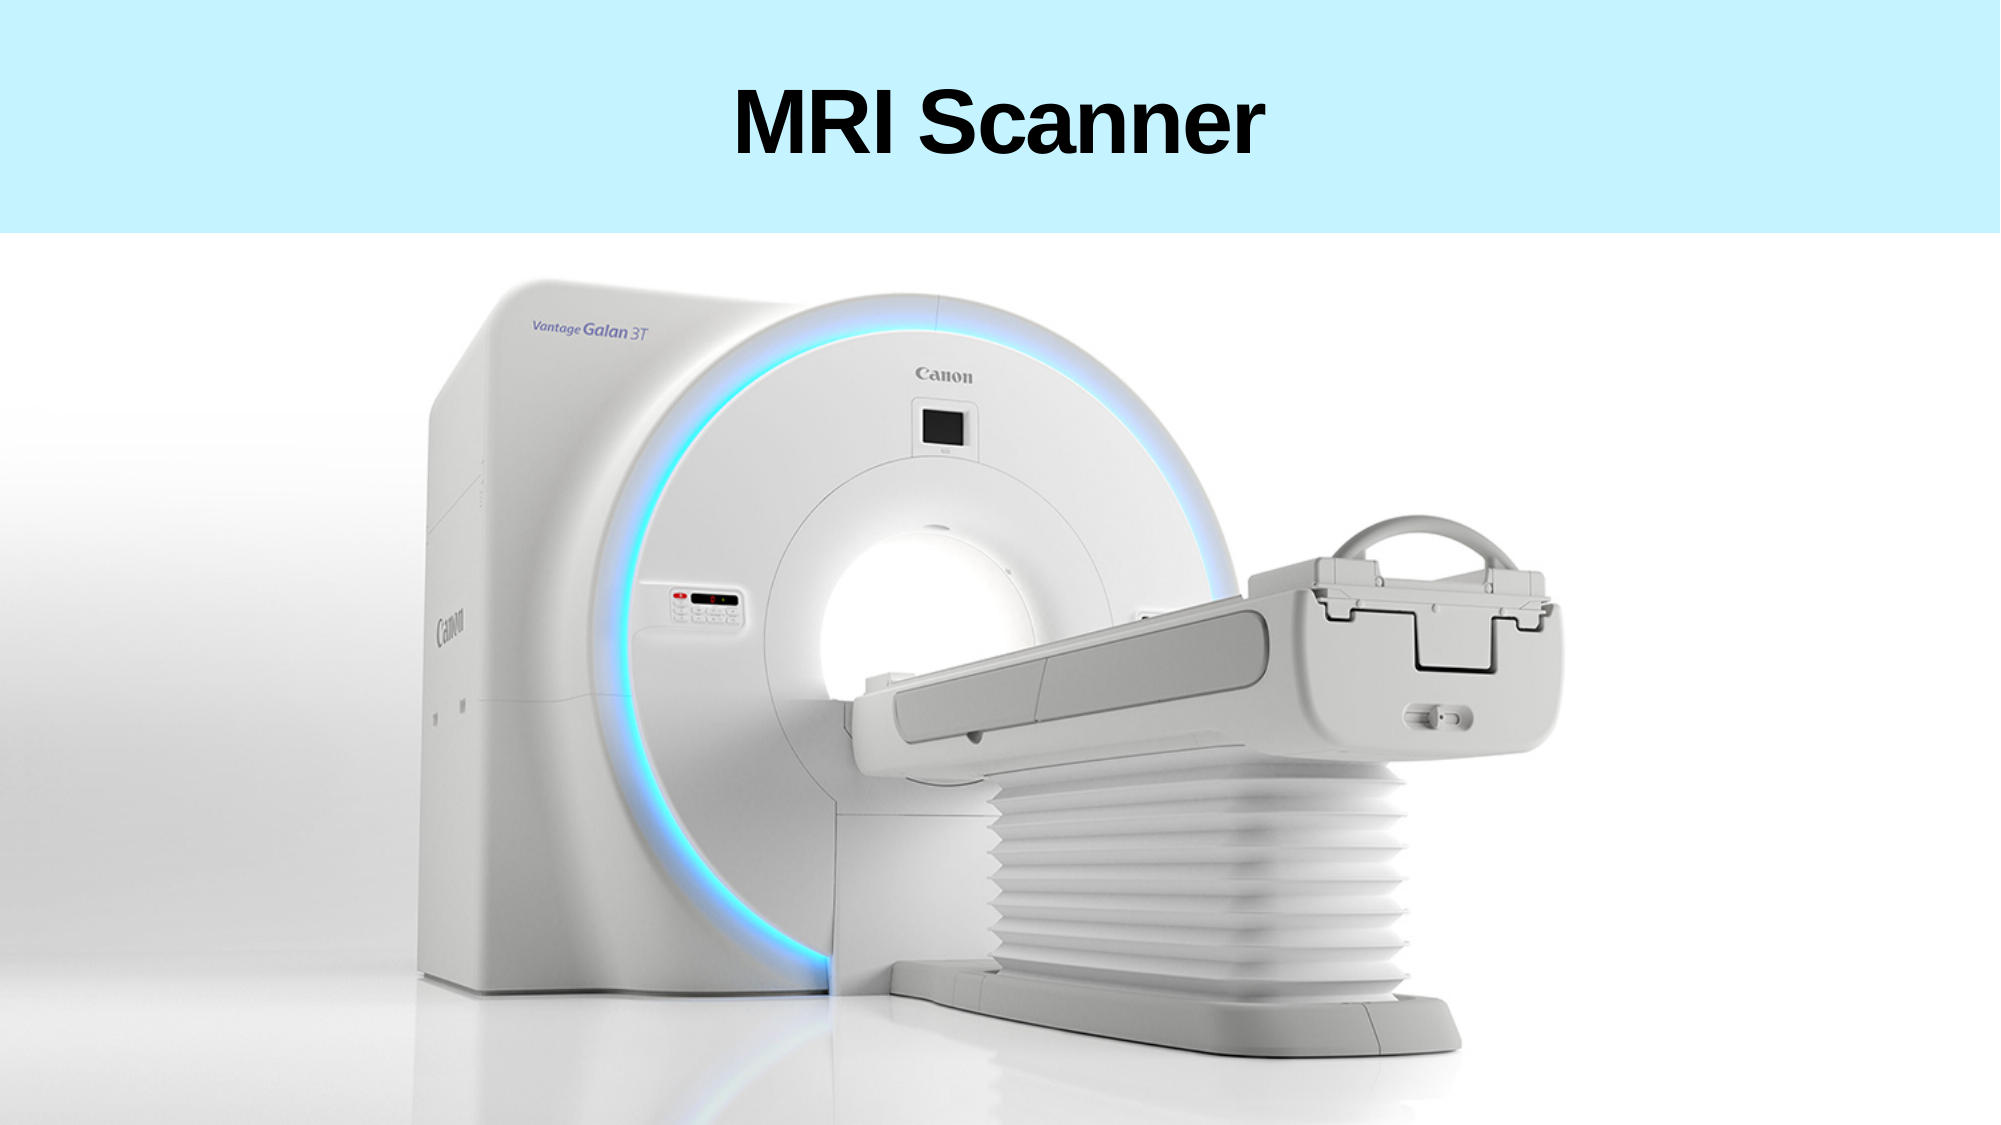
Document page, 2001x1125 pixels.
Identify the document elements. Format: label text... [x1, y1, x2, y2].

picture [0, 233, 2000, 1125]
title MRI Scanner [0, 0, 2000, 227]
